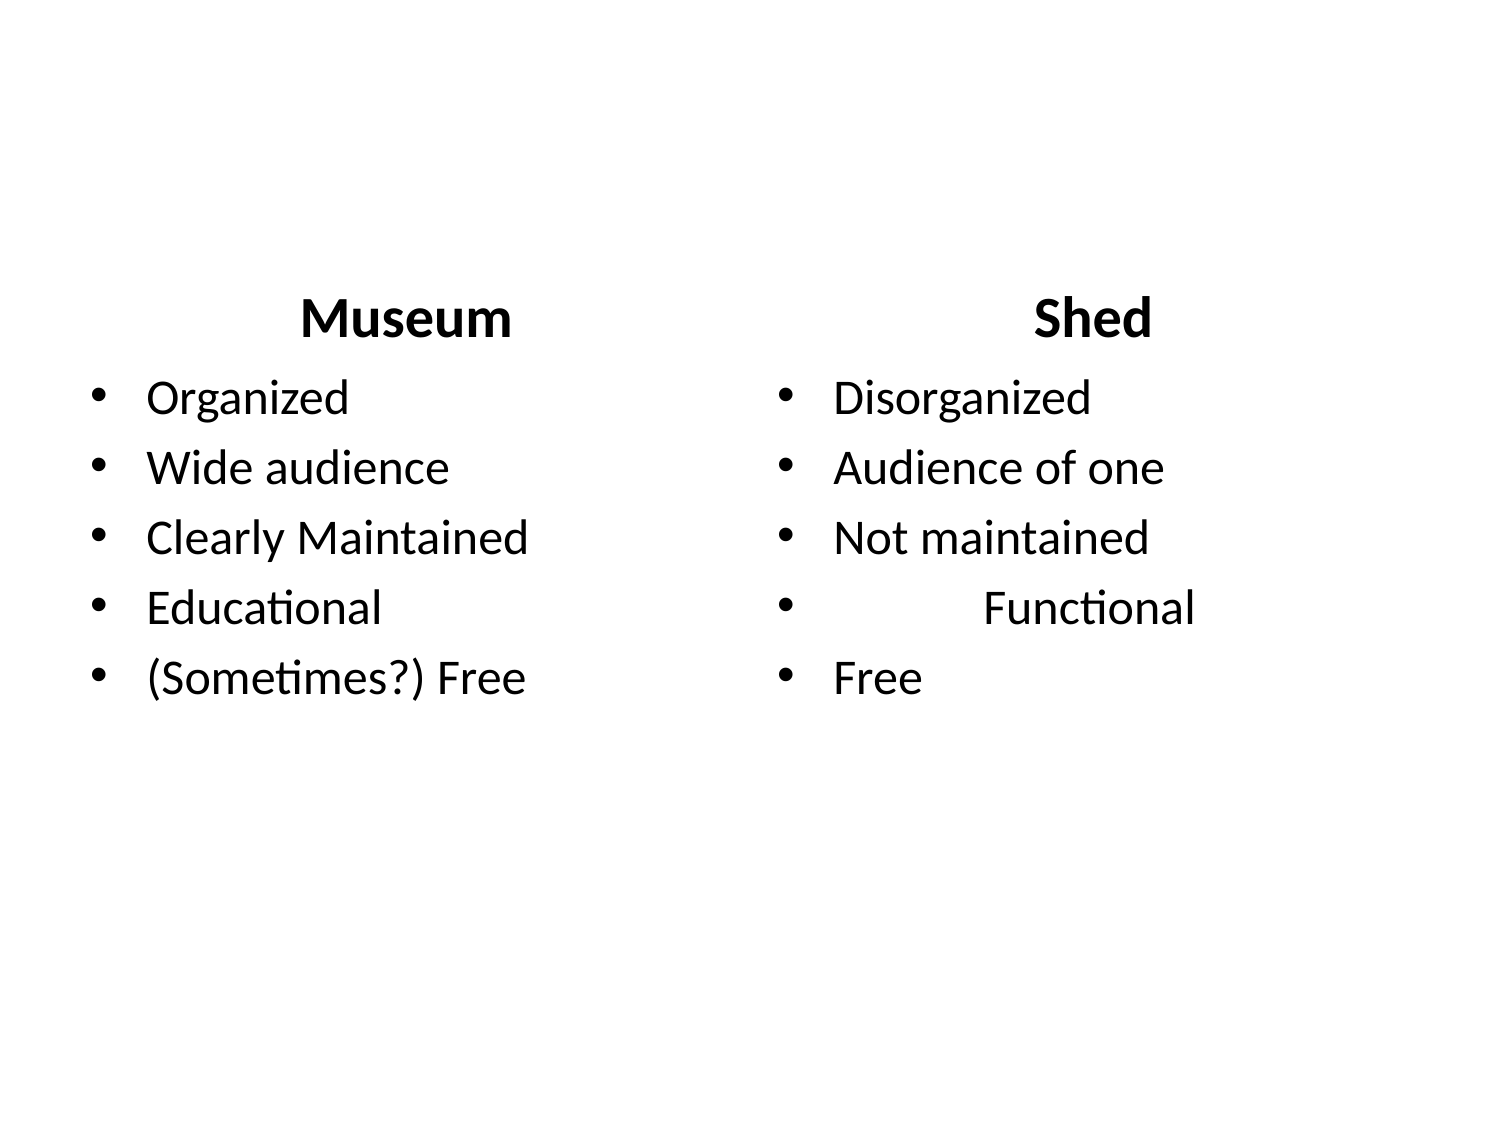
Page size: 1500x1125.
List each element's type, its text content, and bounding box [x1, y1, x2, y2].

list Organized Wide audience Clearly Maintained Educational (Sometimes?) Free [75, 356, 738, 1005]
list Museum [75, 251, 738, 356]
list Shed [761, 251, 1425, 356]
list Disorganized Audience of one Not maintained Functional Free [761, 356, 1425, 1005]
